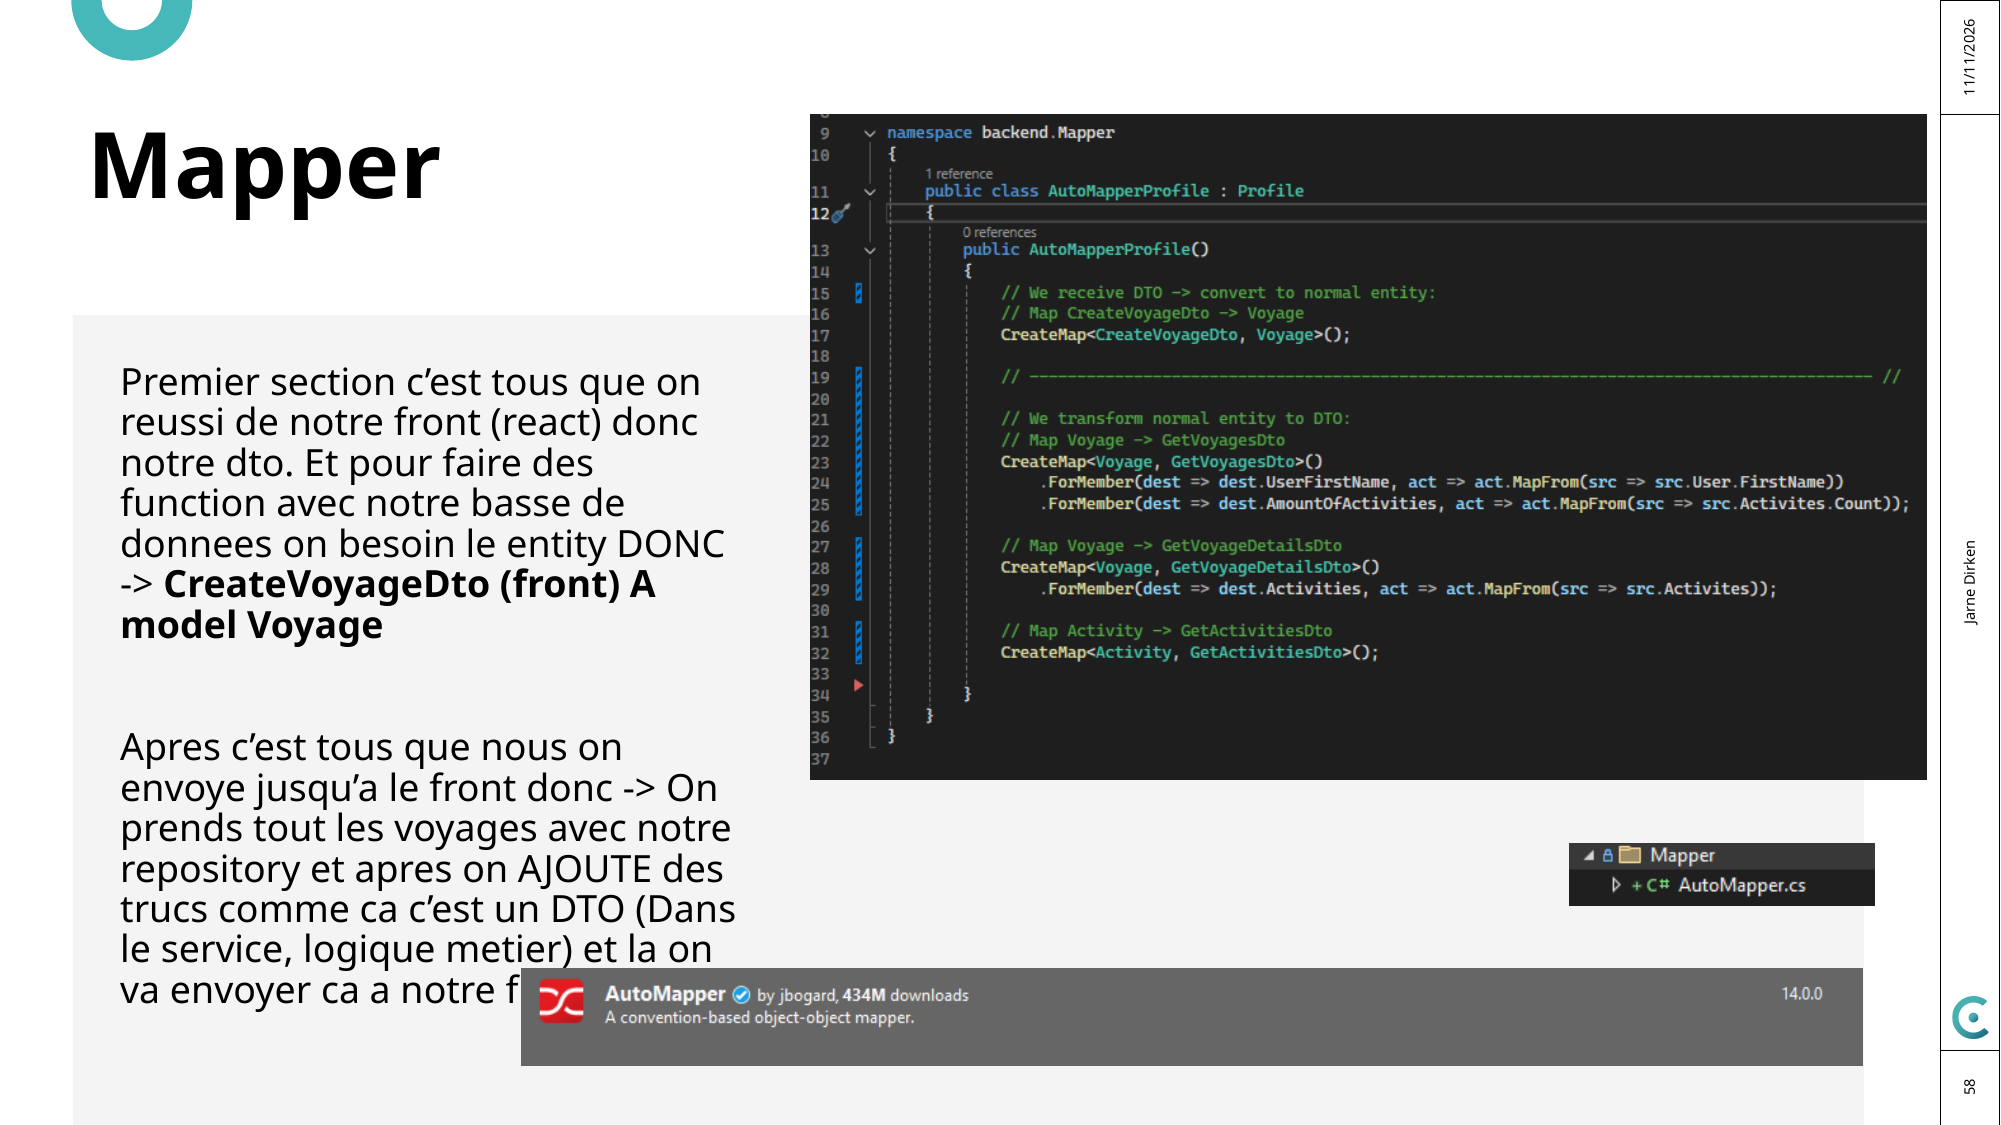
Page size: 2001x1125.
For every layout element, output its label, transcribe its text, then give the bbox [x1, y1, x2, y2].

picture [810, 114, 1928, 780]
list Premier section c’est tous que on reussi de notre front (react) donc notre dto. Et pour faire des function avec notre basse de donnees on besoin le entity DONC -> CreateVoyageDto (front) A model Voyage Apres c’est tous que nous on envoye jusqu’a le front donc -> On prends tout les voyages avec notre repository et apres on AJOUTE des trucs comme ca c’est un DTO (Dans le service, logique metier) et la on va envoyer ca a notre front. [72, 315, 787, 1051]
title Mapper [72, 59, 1863, 278]
slide_number 58 [1940, 1050, 2000, 1125]
footer Jarne Dirken [1940, 114, 2000, 1050]
picture [1569, 843, 1875, 906]
picture [521, 968, 1863, 1066]
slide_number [1940, 0, 2000, 114]
